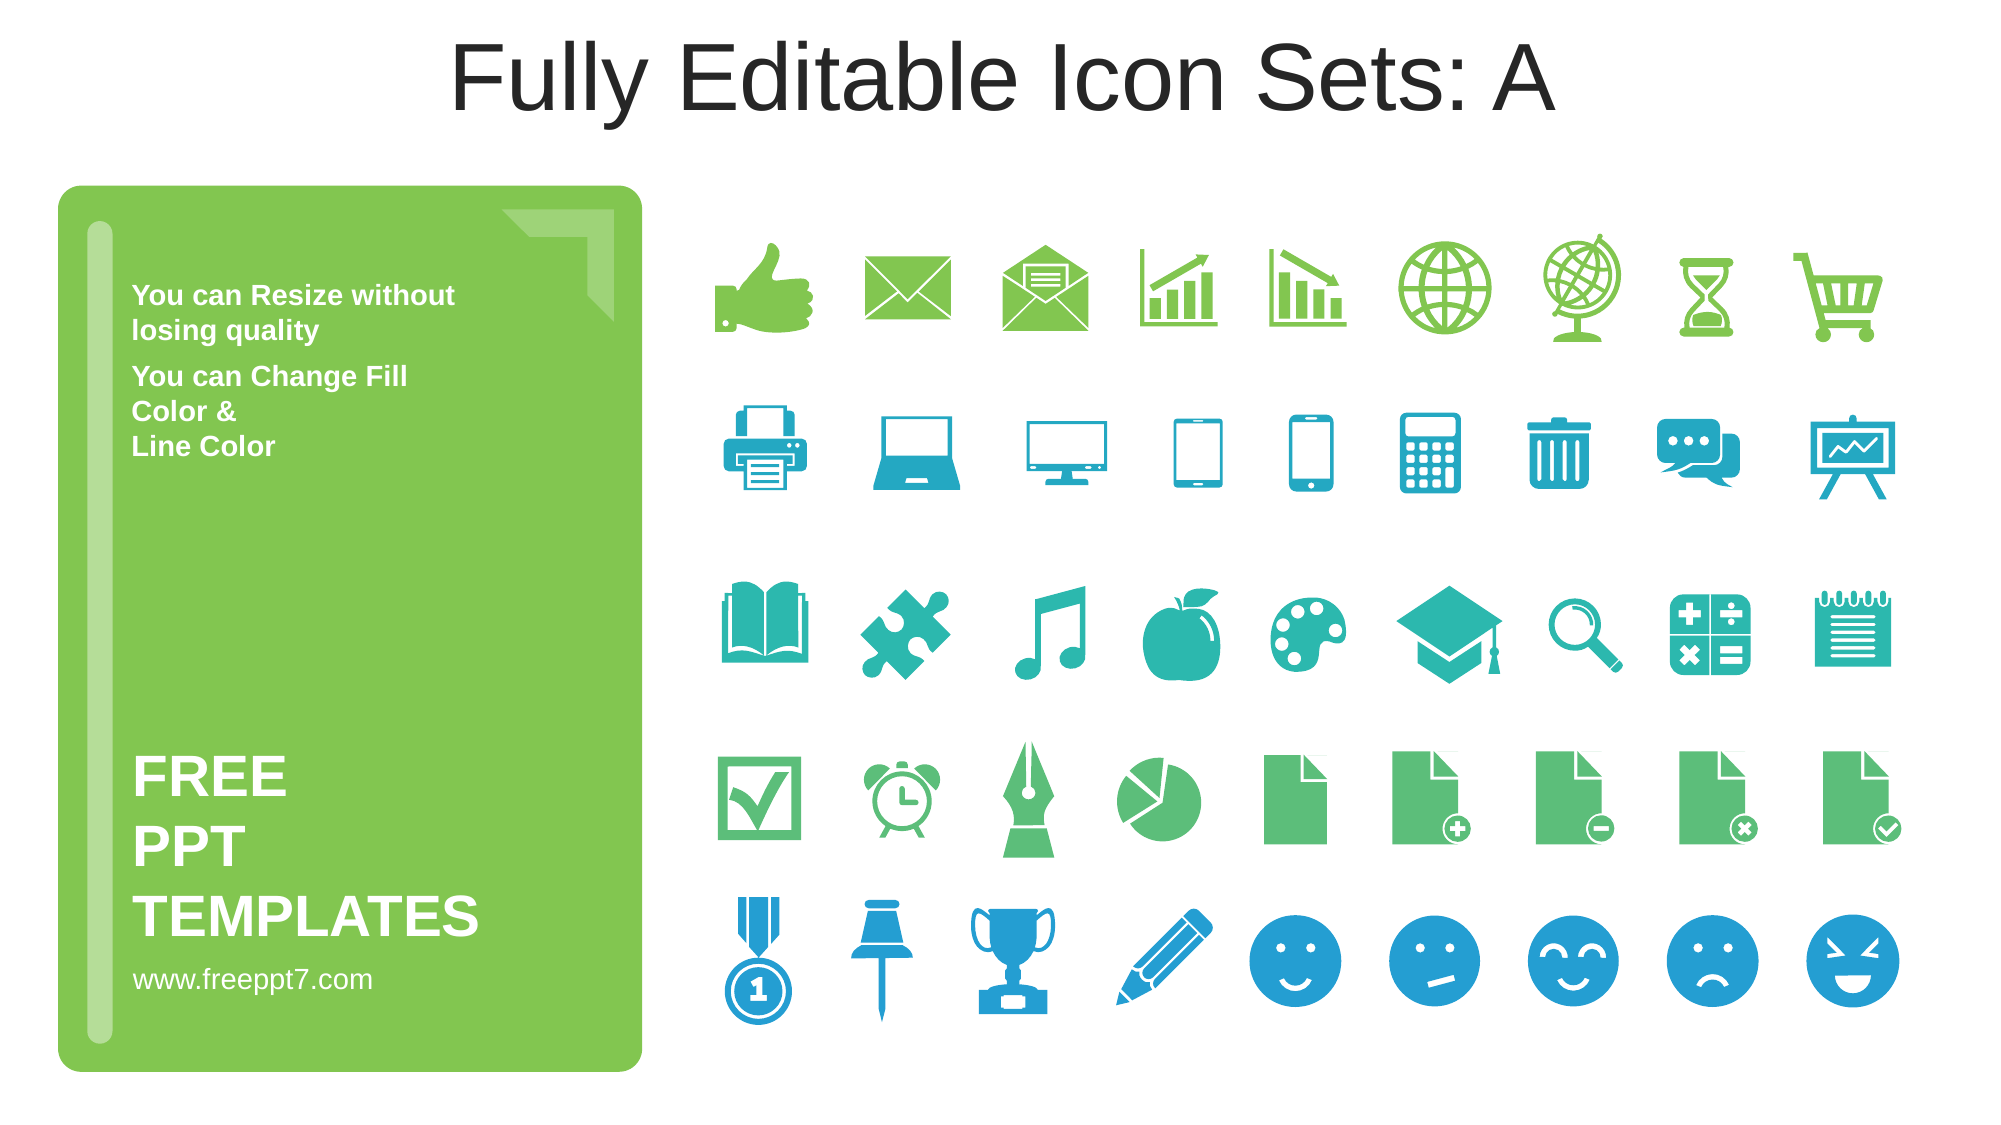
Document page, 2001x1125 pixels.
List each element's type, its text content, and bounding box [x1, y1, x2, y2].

text_box [1172, 417, 1224, 489]
text_box [1394, 584, 1505, 686]
text_box [1547, 597, 1625, 674]
text_box [1542, 232, 1623, 343]
text_box [872, 415, 962, 491]
text_box [1526, 416, 1592, 490]
text_box [1269, 596, 1348, 673]
text_box [862, 255, 954, 321]
text_box [1397, 240, 1493, 336]
text_box [1665, 914, 1760, 1009]
text_box [1668, 593, 1752, 677]
text_box [1025, 420, 1109, 487]
text_box [1534, 748, 1616, 846]
text_box [862, 760, 942, 839]
text_box [970, 906, 1057, 1016]
text_box [1809, 413, 1897, 501]
text_box [1248, 914, 1343, 1009]
text_box [1116, 756, 1203, 843]
text_box [1287, 413, 1335, 493]
text_box [858, 588, 953, 682]
text_box [1678, 748, 1759, 846]
text_box [723, 896, 794, 1026]
text_box [1656, 417, 1741, 489]
text_box [1805, 913, 1901, 1009]
list Fully Editable Icon Sets: A [53, 20, 1952, 140]
text_box [714, 241, 815, 334]
text_box [1139, 248, 1219, 327]
text_box [1388, 914, 1482, 1008]
text_box [1014, 584, 1087, 681]
text_box [1526, 914, 1620, 1008]
text_box [1813, 589, 1893, 668]
text_box [1141, 587, 1222, 682]
text_box [1263, 752, 1330, 845]
text_box [1792, 251, 1884, 344]
text_box [1278, 247, 1341, 320]
text_box [1000, 243, 1091, 332]
text_box [1398, 411, 1462, 495]
text_box [1000, 741, 1057, 859]
text_box [1268, 248, 1348, 328]
text_box [1114, 907, 1214, 1007]
text_box [1678, 256, 1735, 338]
text_box [1821, 748, 1903, 846]
text_box [722, 404, 809, 492]
text_box [849, 898, 915, 1023]
text_box [720, 580, 810, 664]
text_box [1391, 748, 1472, 846]
text_box [717, 756, 802, 841]
